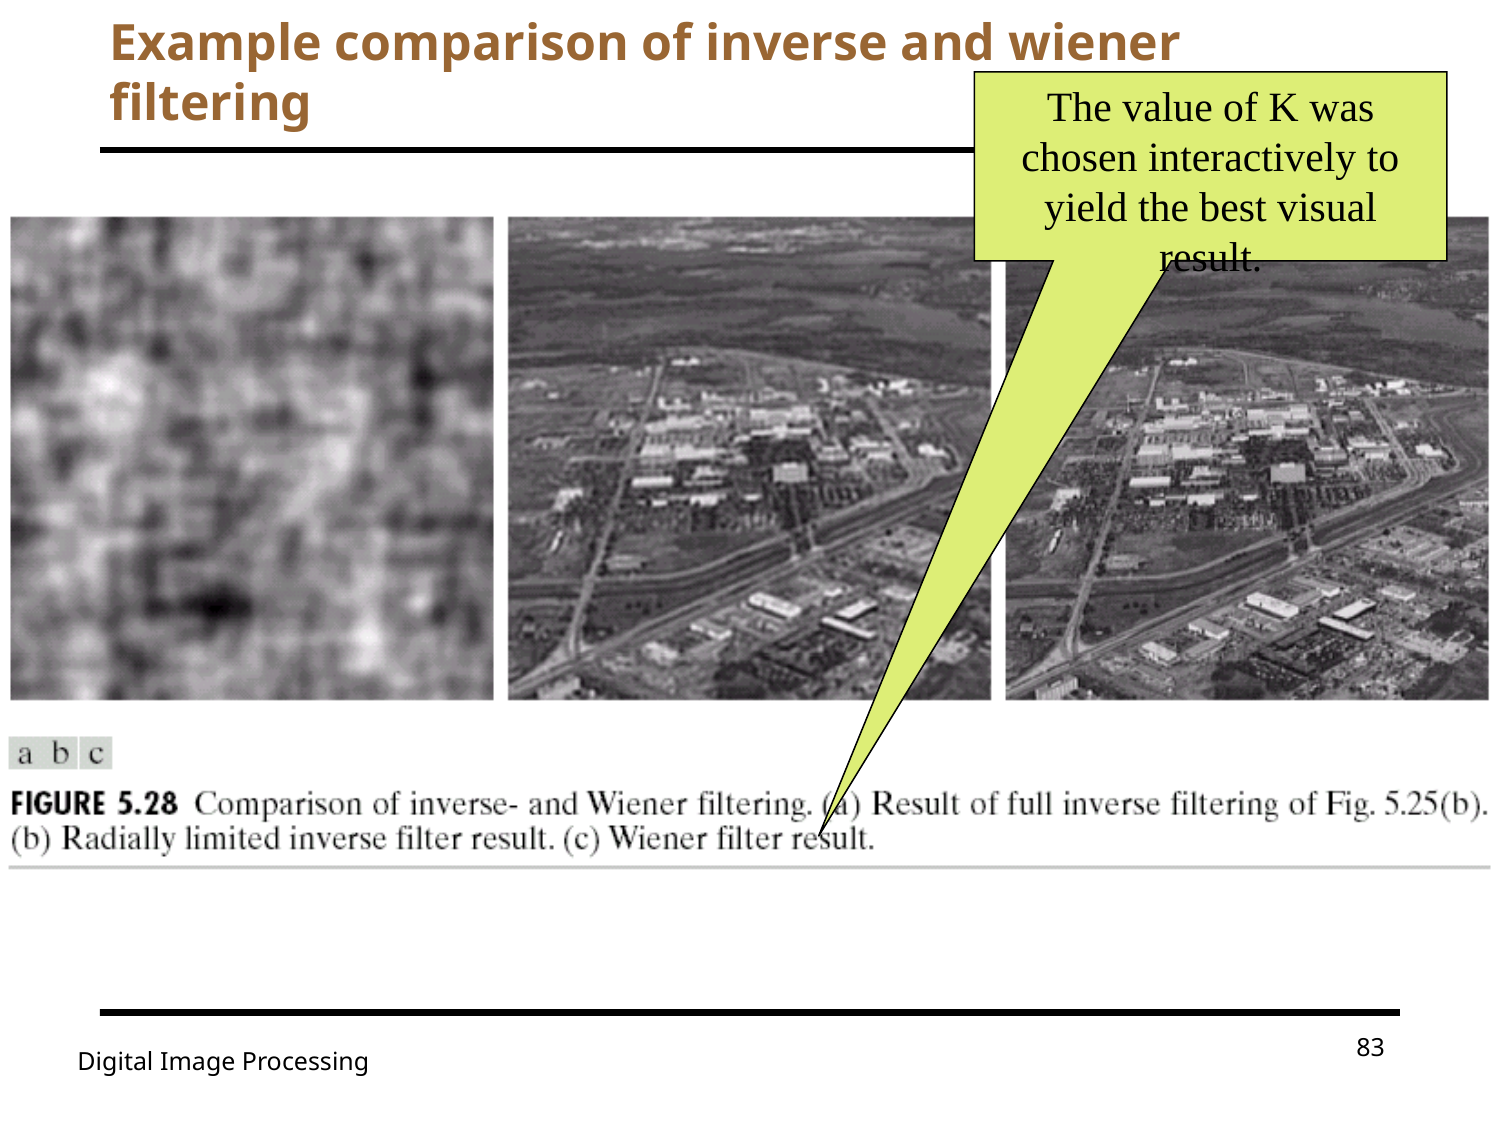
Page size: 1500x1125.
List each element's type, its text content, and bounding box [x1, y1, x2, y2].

title Example comparison of inverse and wiener filtering [94, 50, 1407, 138]
picture [0, 210, 1500, 875]
slide_number Digital Image Processing [62, 1037, 488, 1116]
slide_number 83 [1074, 1024, 1400, 1103]
text_box The value of K was chosen interactively to yield the best visual result. [974, 71, 1447, 210]
